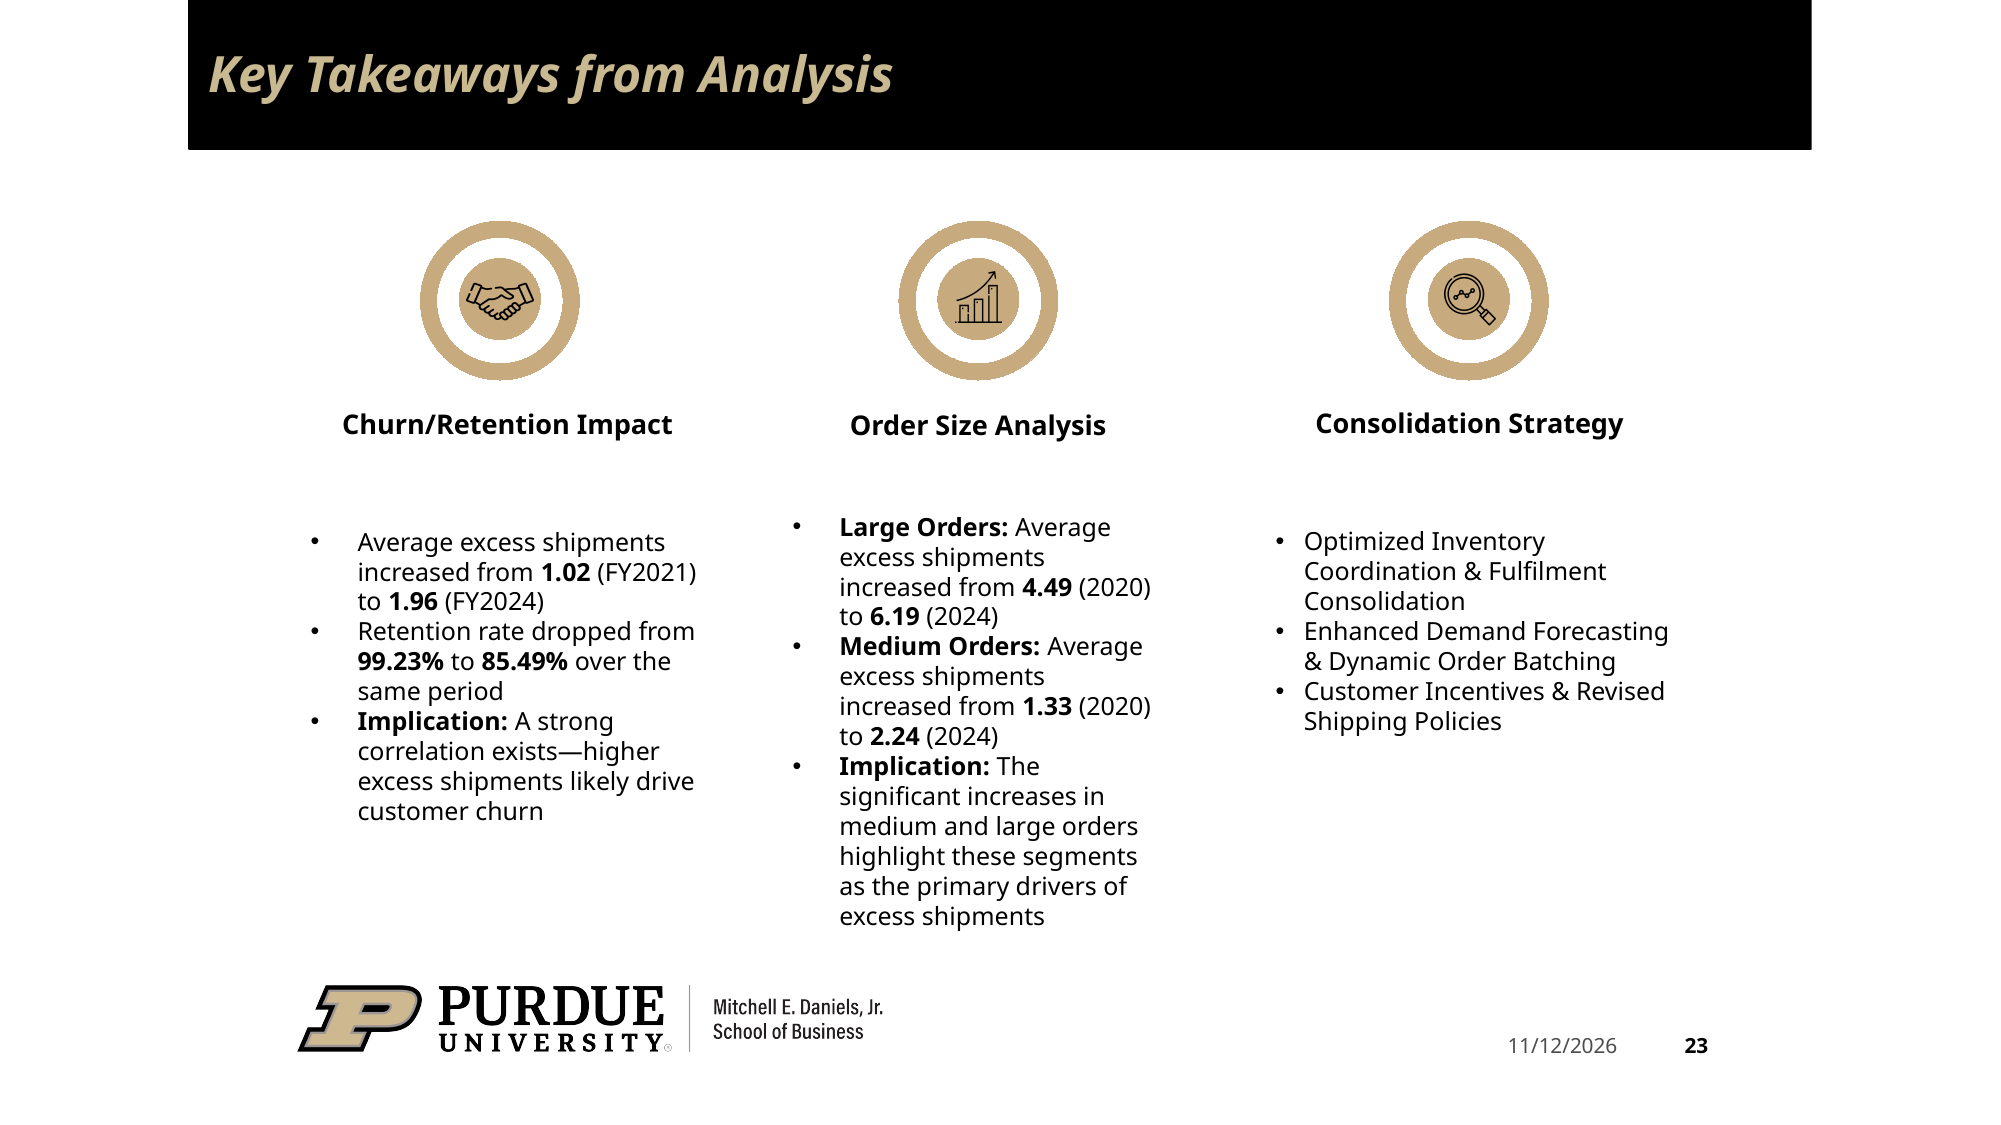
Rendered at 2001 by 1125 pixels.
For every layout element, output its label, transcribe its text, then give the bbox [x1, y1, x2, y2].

picture [466, 271, 534, 332]
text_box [1389, 221, 1549, 380]
text_box Average excess shipments increased from 1.02 (FY2021) to 1.96 (FY2024) Retention rate dropped from 99.23% to 85.49% over the same period Implication: A strong correlation exists—higher excess shipments likely drive customer churn [310, 526, 706, 856]
picture [297, 982, 994, 1056]
text_box Consolidation Strategy [1261, 399, 1677, 447]
text_box Order Size Analysis [765, 400, 1191, 448]
text_box Large Orders: Average excess shipments increased from 4.49 (2020) to 6.19 (2024) Medium Orders: Average excess shipments increased from 1.33 (2020) to 2.24 (2024) Implication: The significant increases in medium and large orders highlight these segments as the primary drivers of excess shipments [792, 511, 1164, 961]
slide_number 23 [1656, 1017, 1737, 1078]
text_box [898, 221, 1058, 380]
picture [1444, 273, 1496, 326]
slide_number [1464, 1020, 1632, 1074]
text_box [420, 221, 580, 380]
text_box Optimized Inventory Coordination & Fulfilment Consolidation Enhanced Demand Forecasting & Dynamic Order Batching Customer Incentives & Revised Shipping Policies [1275, 525, 1677, 736]
title Key Takeaways from Analysis [205, 47, 1750, 107]
text_box Churn/Retention Impact [186, 400, 765, 448]
picture [955, 271, 1002, 323]
